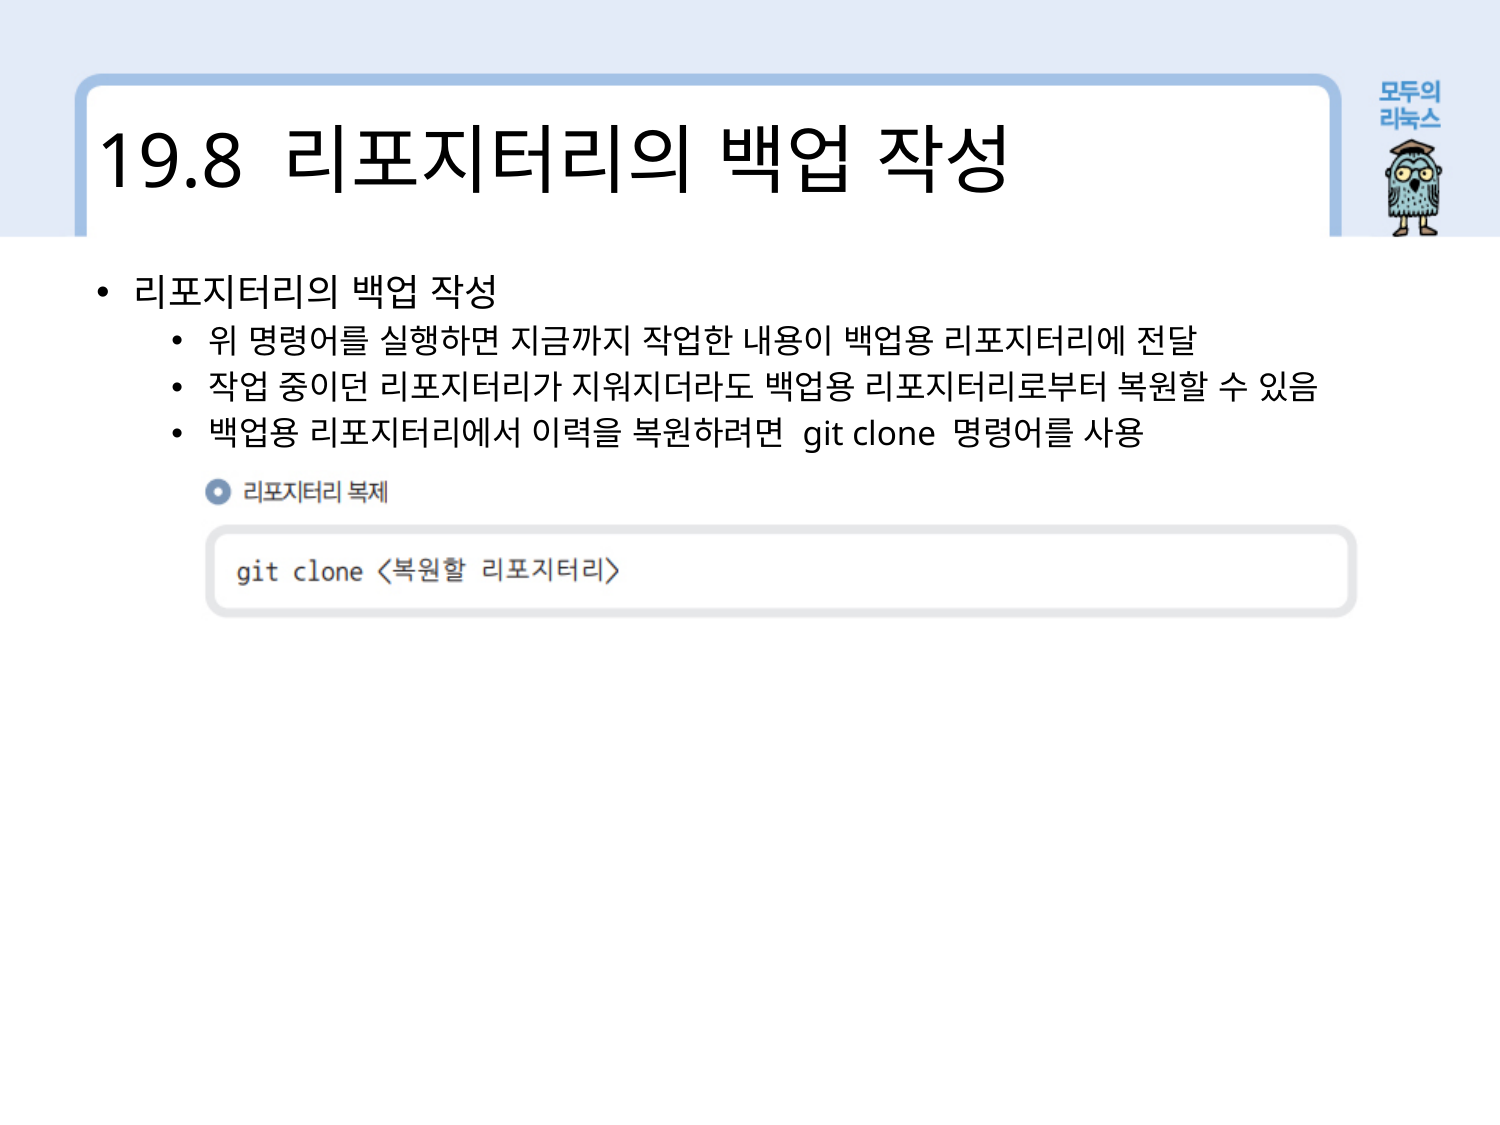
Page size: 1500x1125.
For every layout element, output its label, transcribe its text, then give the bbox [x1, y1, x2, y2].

text_box 리포지터리의 백업 작성 위 명령어를 실행하면 지금까지 작업한 내용이 백업용 리포지터리에 전달 작업 중이던 리포지터리가 지워지더라도 백업용 리포지터리로부터 복원할 수 있음 백업용 리포지터리에서 이력을 복원하려면 git clone 명령어를 사용 [81, 266, 1353, 1024]
picture [0, 0, 1500, 1125]
text_box 19.8 리포지터리의 백업 작성 [81, 115, 1335, 221]
